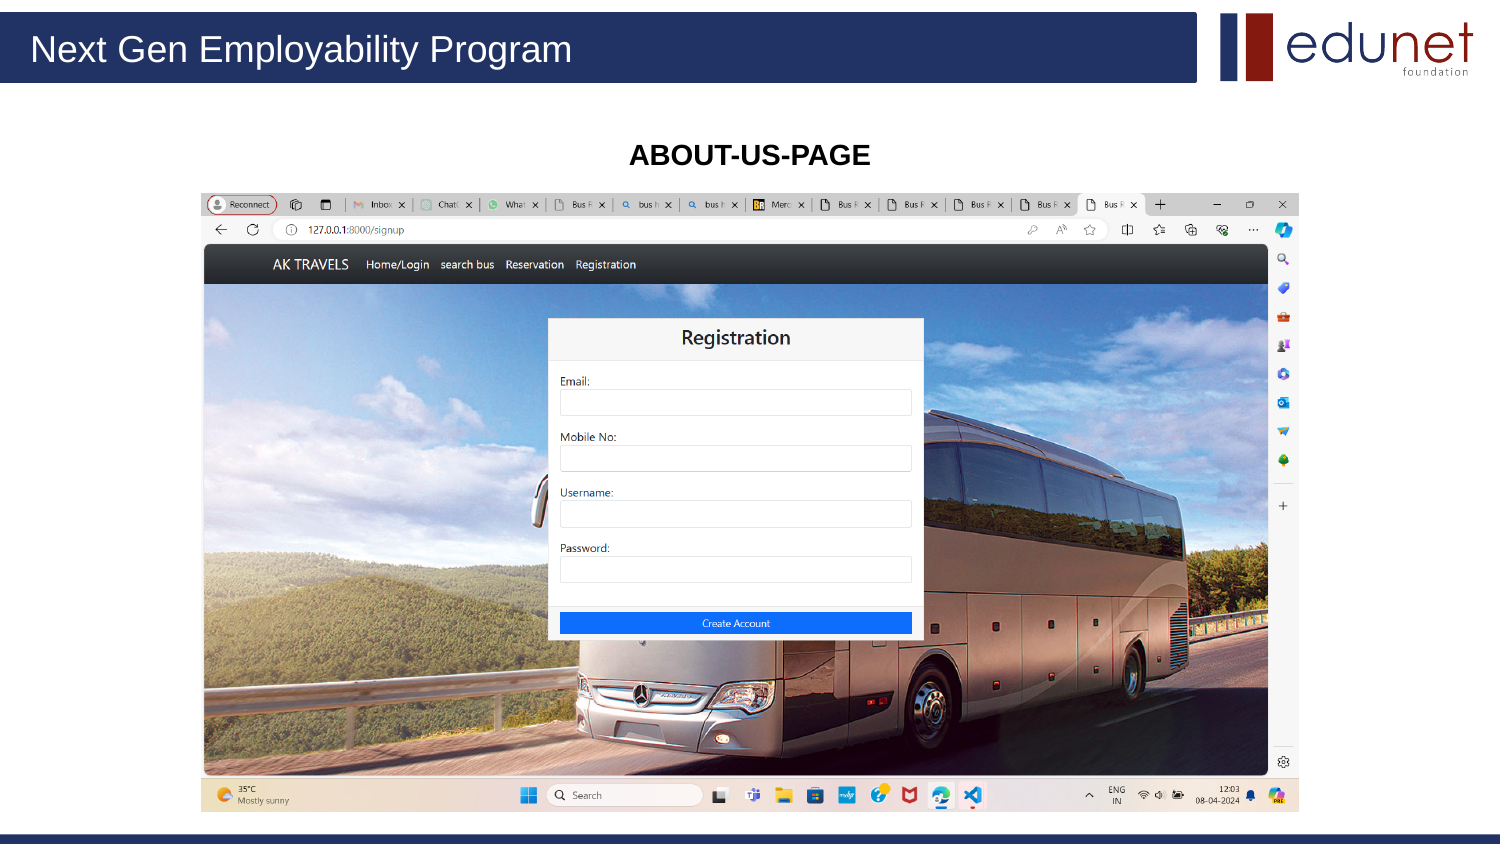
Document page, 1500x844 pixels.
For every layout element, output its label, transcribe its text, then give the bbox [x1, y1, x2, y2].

title ABOUT-US-PAGE [103, 98, 1397, 208]
picture [200, 193, 1300, 812]
picture [1279, 14, 1482, 83]
